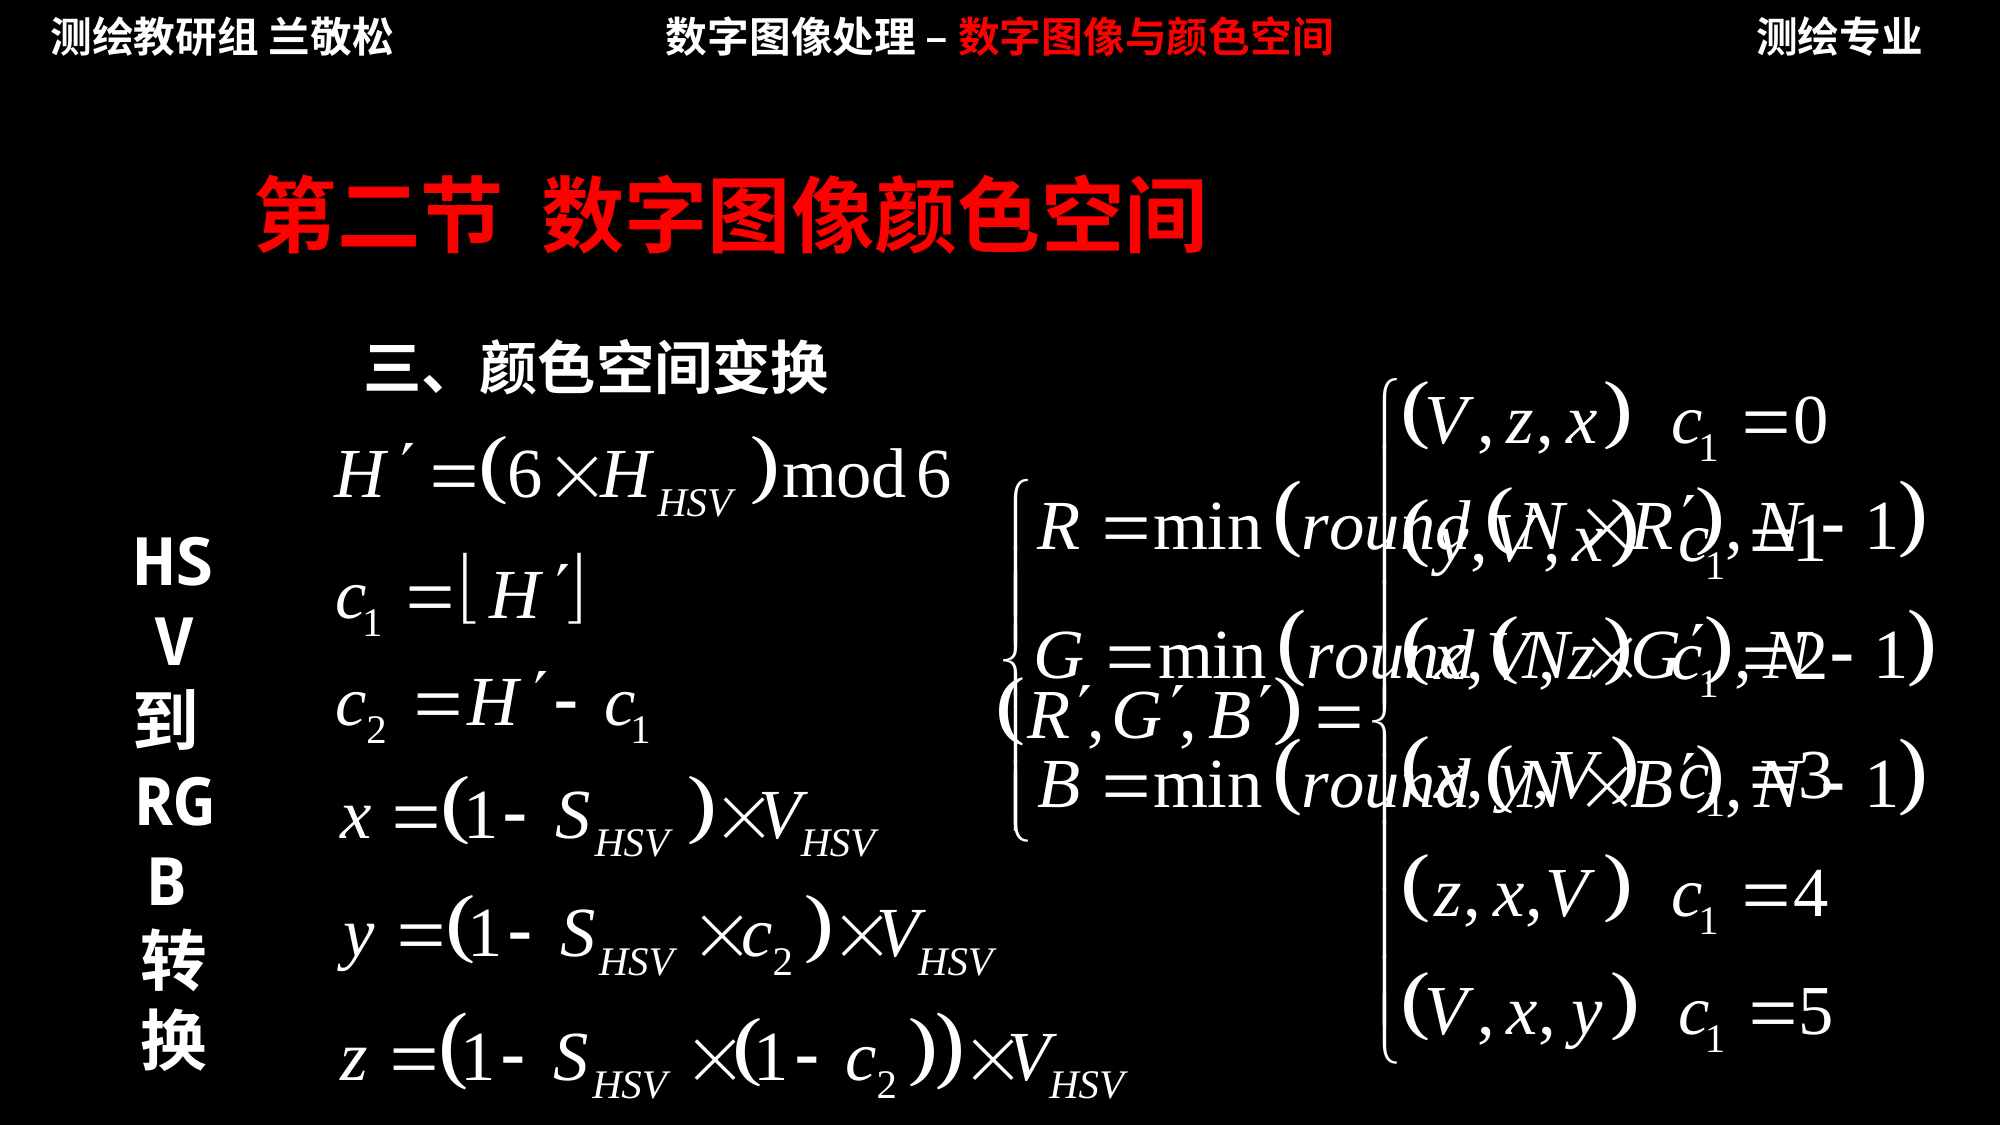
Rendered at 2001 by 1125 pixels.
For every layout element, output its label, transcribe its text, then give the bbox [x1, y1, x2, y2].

text_box 三、颜色空间变换 [348, 323, 869, 409]
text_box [326, 538, 1145, 1125]
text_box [987, 363, 1842, 467]
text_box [321, 421, 964, 540]
text_box 测绘专业 [1741, 3, 1939, 69]
text_box HSV 到RGB转 换 [99, 511, 249, 1087]
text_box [987, 854, 1842, 1079]
text_box 第二节 数字图像颜色空间 [239, 155, 1223, 271]
text_box 数字图像处理 – 数字图像与颜色空间 [651, 3, 1349, 69]
text_box 测绘教研组 兰敬松 [35, 3, 409, 69]
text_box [987, 467, 1944, 854]
